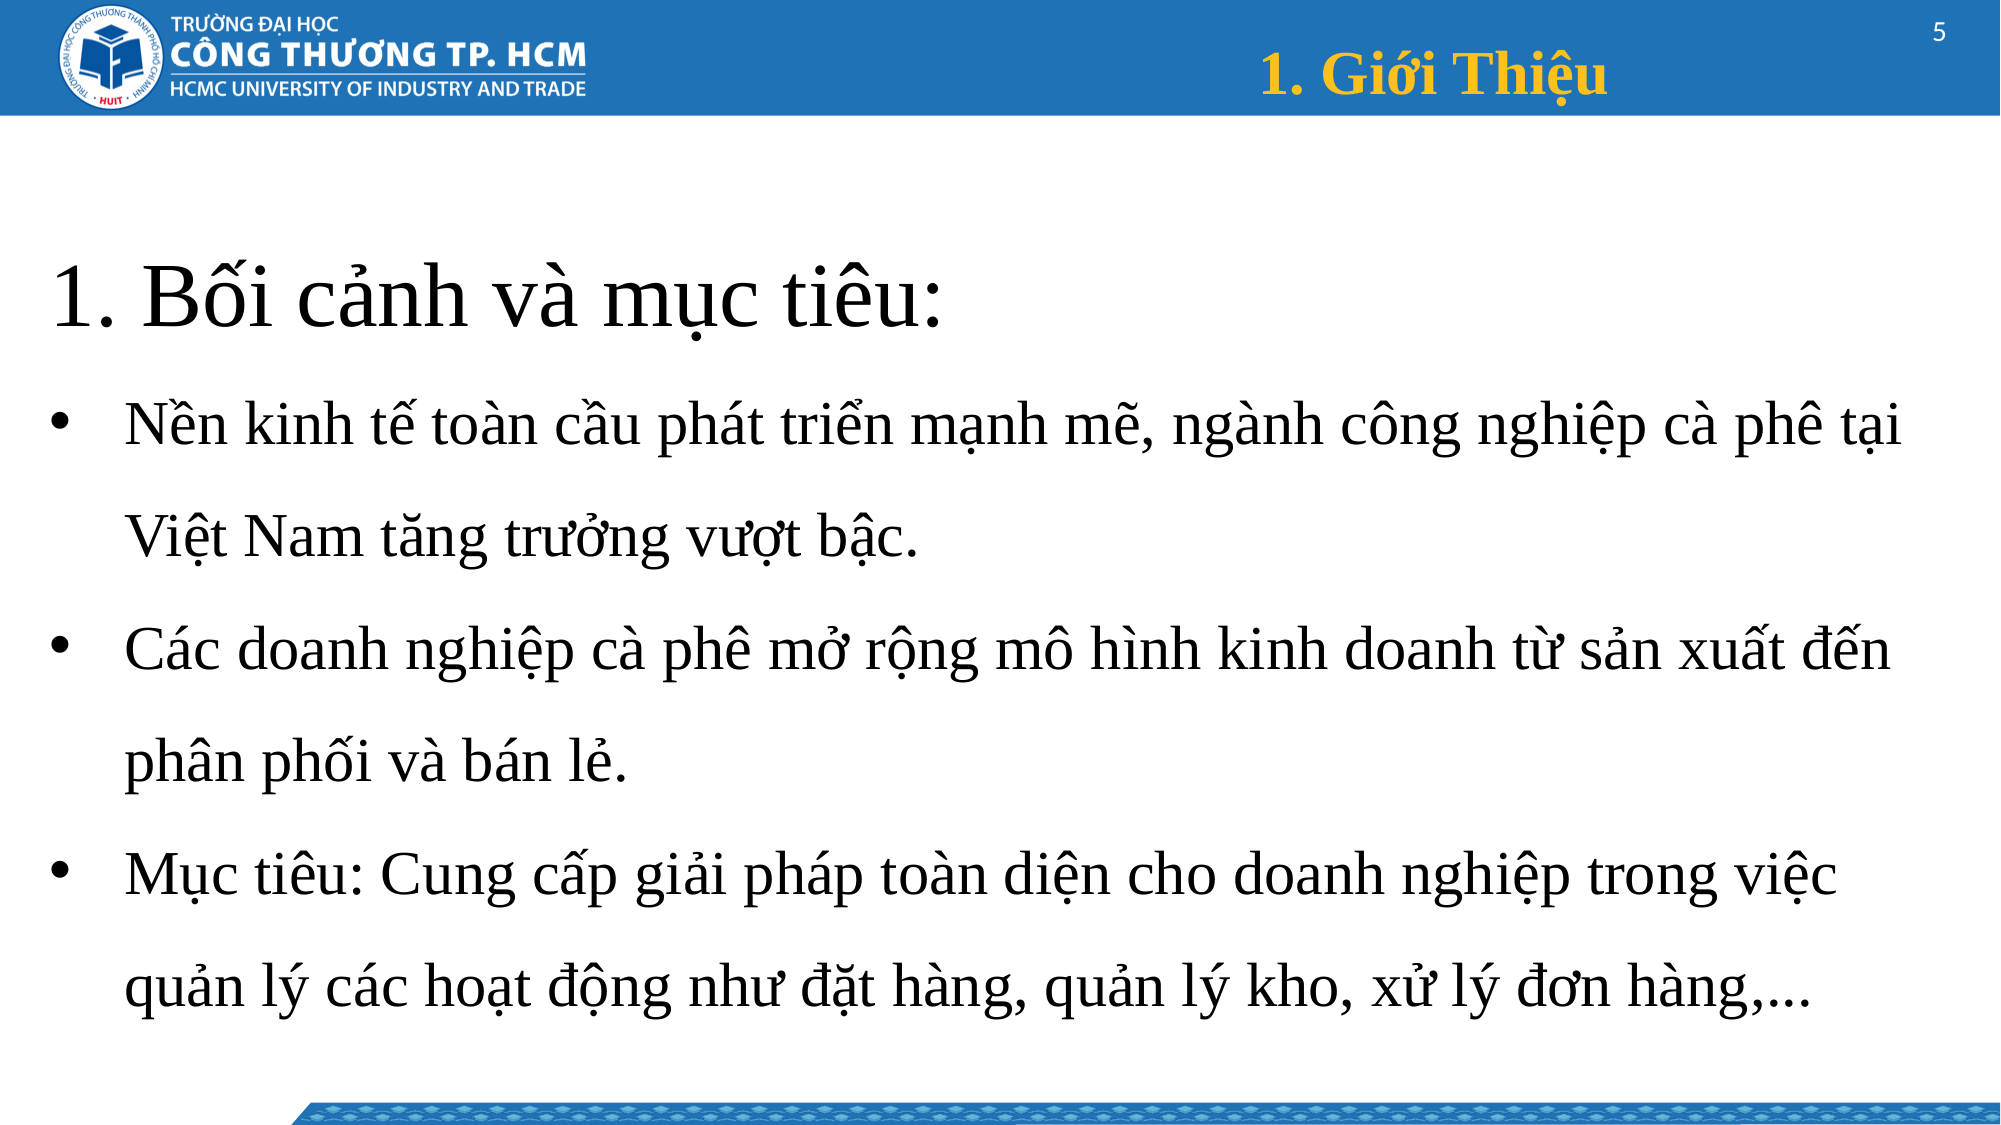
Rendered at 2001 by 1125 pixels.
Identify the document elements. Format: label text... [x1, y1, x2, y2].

title 1. Giới Thiệu [867, 0, 2000, 115]
picture [52, 0, 592, 113]
slide_number 4 [1917, 0, 2000, 60]
text_box 1. Bối cảnh và mục tiêu: Nền kinh tế toàn cầu phát triển mạnh mẽ, ngành công nghiệp cà phê tại Việt Nam tăng trưởng vượt bậc. Các doanh nghiệp cà phê mở rộng mô hình kinh doanh từ sản xuất đến phân phối và bán lẻ. Mục tiêu: Cung cấp giải pháp toàn diện cho doanh nghiệp trong việc quản lý các hoạt động như đặt hàng, quản lý kho, xử lý đơn hàng,... [34, 172, 1959, 1027]
picture [300, 1105, 2000, 1123]
